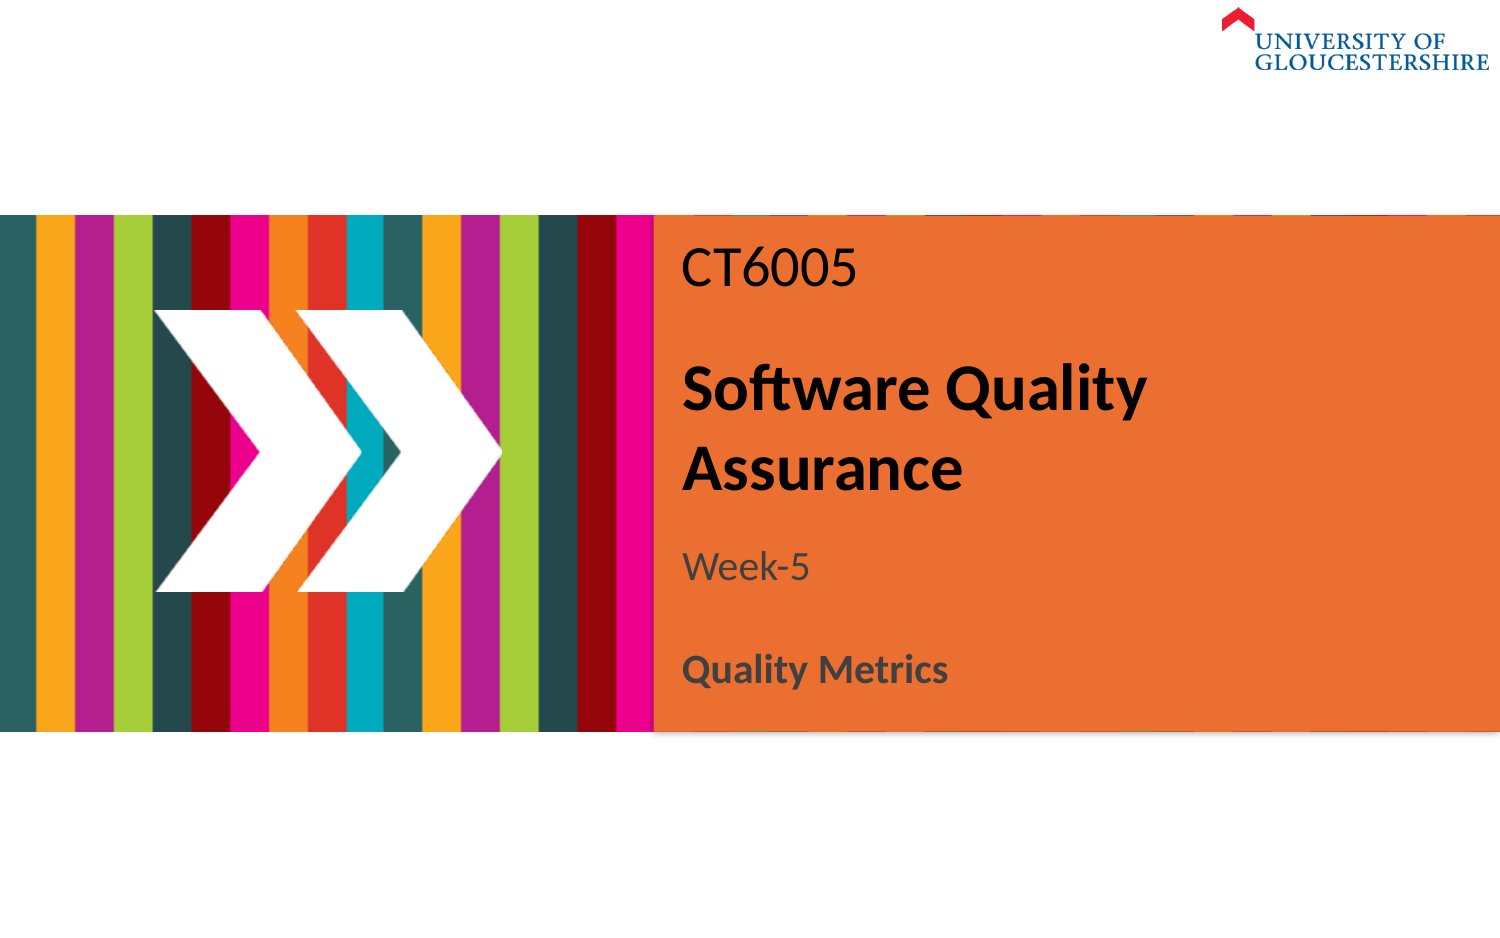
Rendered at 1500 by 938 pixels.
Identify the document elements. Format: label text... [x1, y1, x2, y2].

title Software Quality Assurance [667, 327, 1388, 521]
list Quality Metrics [666, 634, 1388, 725]
picture [1222, 7, 1489, 70]
list CT6005 [666, 220, 1388, 327]
subtitle Week-5 [667, 531, 1388, 623]
